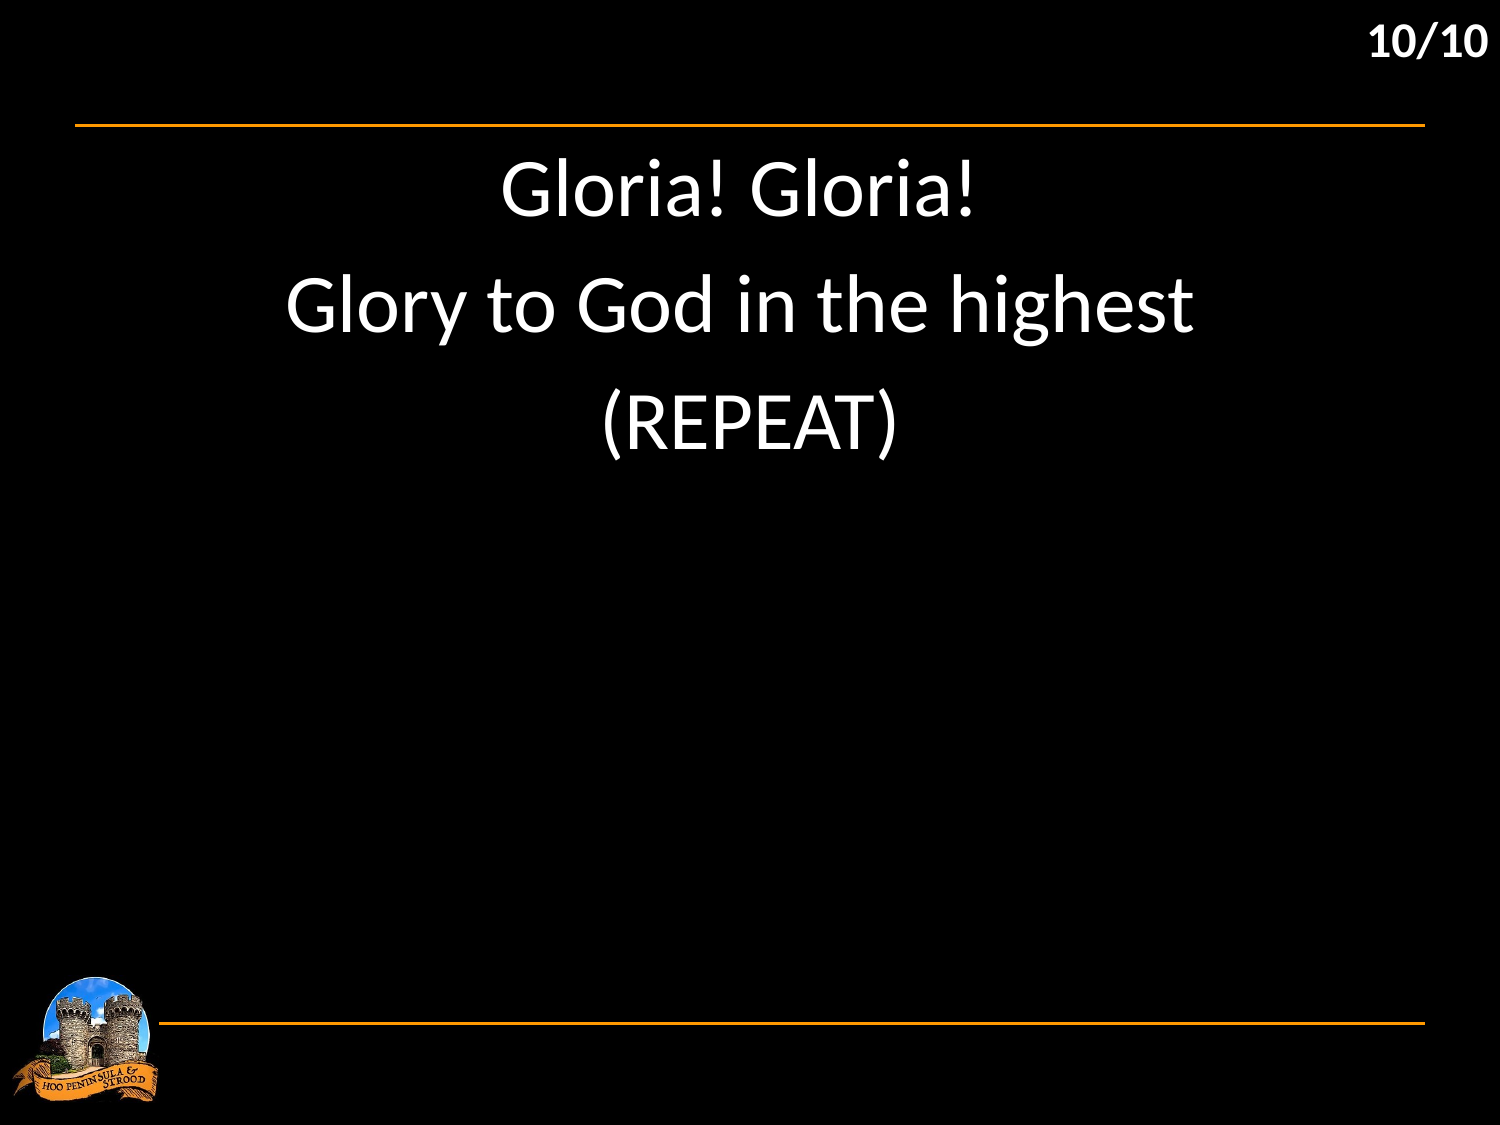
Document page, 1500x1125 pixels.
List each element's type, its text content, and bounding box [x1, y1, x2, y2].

text_box 10/10 [1351, 0, 1500, 75]
picture [11, 975, 23, 1103]
subtitle Gloria! Gloria! Glory to God in the highest (REPEAT) [23, 125, 1477, 1125]
